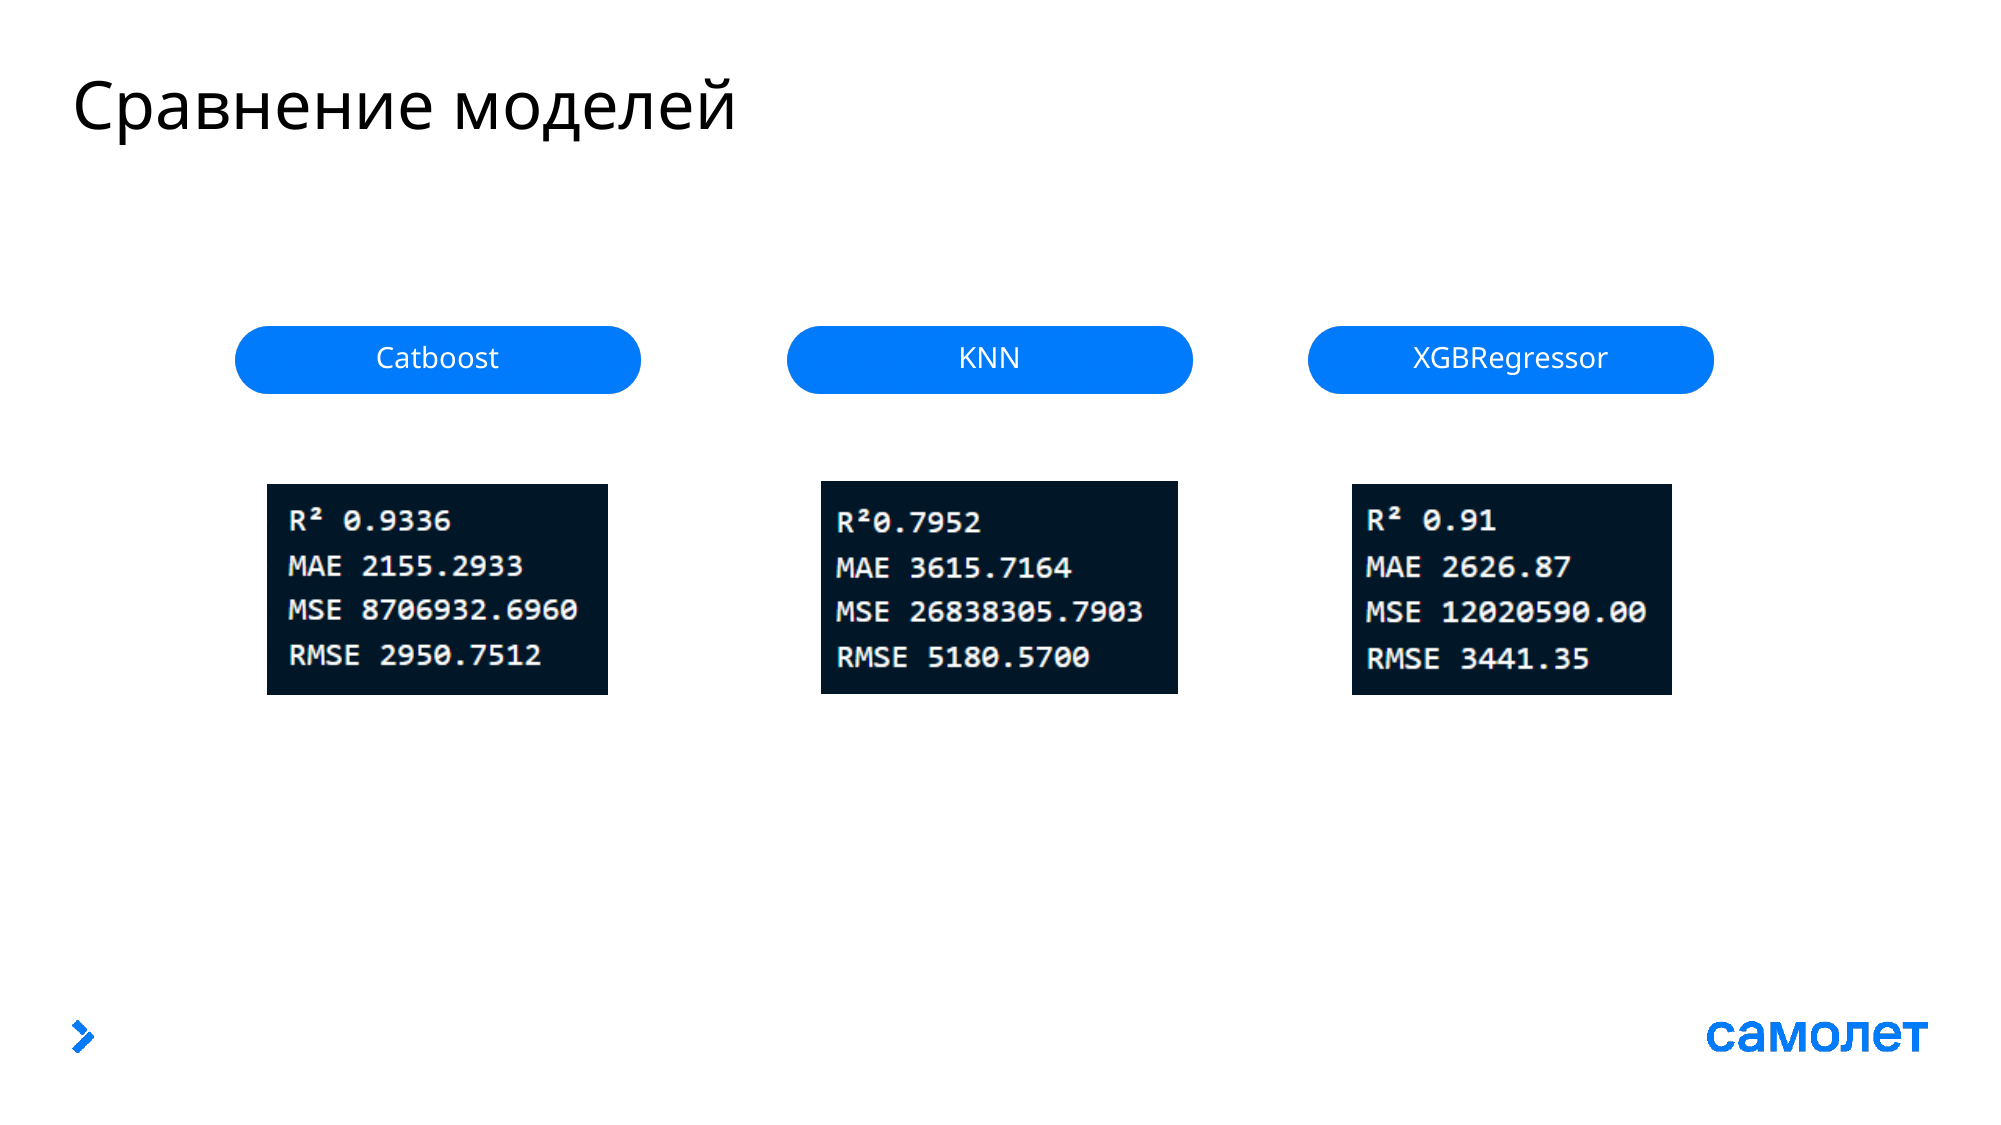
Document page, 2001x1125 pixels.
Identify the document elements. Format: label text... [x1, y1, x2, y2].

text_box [786, 326, 1193, 394]
picture [1352, 483, 1672, 696]
picture [266, 483, 609, 696]
title Сравнение моделей [72, 71, 1928, 180]
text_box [234, 326, 641, 394]
picture [1707, 1021, 1928, 1052]
picture [72, 1020, 94, 1053]
picture [821, 480, 1179, 694]
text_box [1308, 326, 1715, 394]
